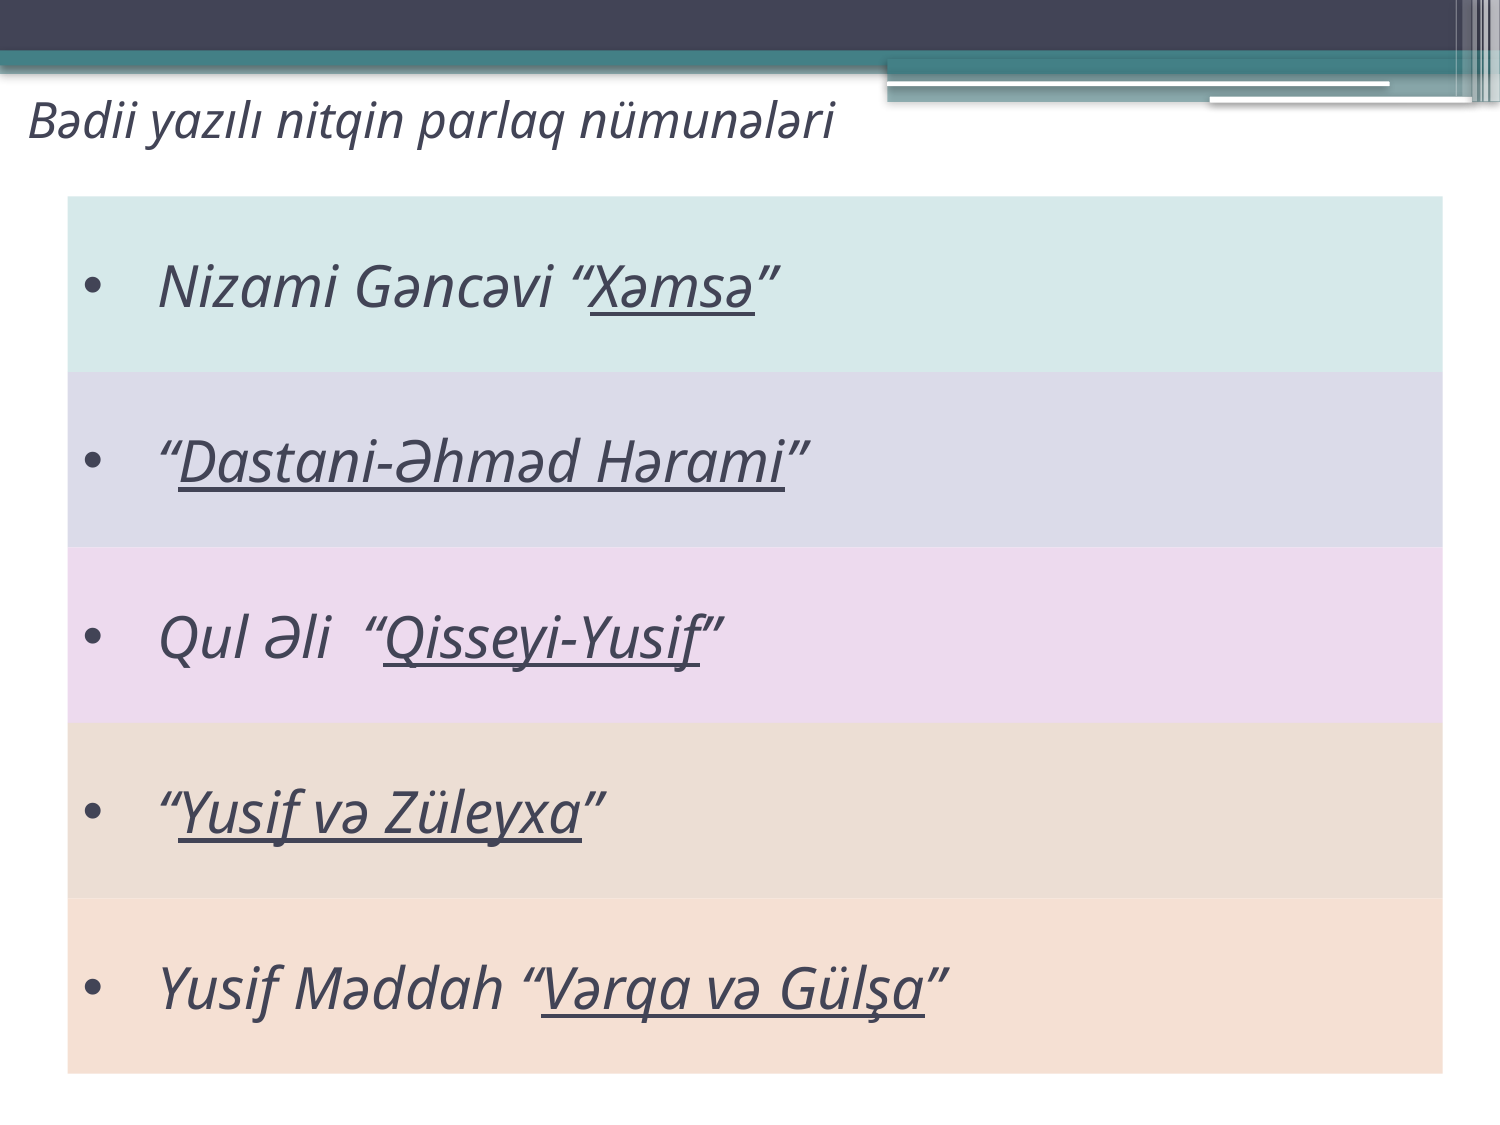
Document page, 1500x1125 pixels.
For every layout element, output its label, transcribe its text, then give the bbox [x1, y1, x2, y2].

text_box “Yusif və Züleyxa” [67, 722, 1443, 898]
text_box Qul Əli “Qisseyi-Yusif” [67, 547, 1443, 722]
title Bədii yazılı nitqin parlaq nümunələri [0, 31, 1375, 207]
text_box “Dastani-Əhməd Hərami” [67, 372, 1443, 547]
text_box Yusif Məddah “Vərqa və Gülşa” [67, 898, 1443, 1074]
text_box Nizami Gəncəvi “Xəmsə” [67, 196, 1443, 372]
